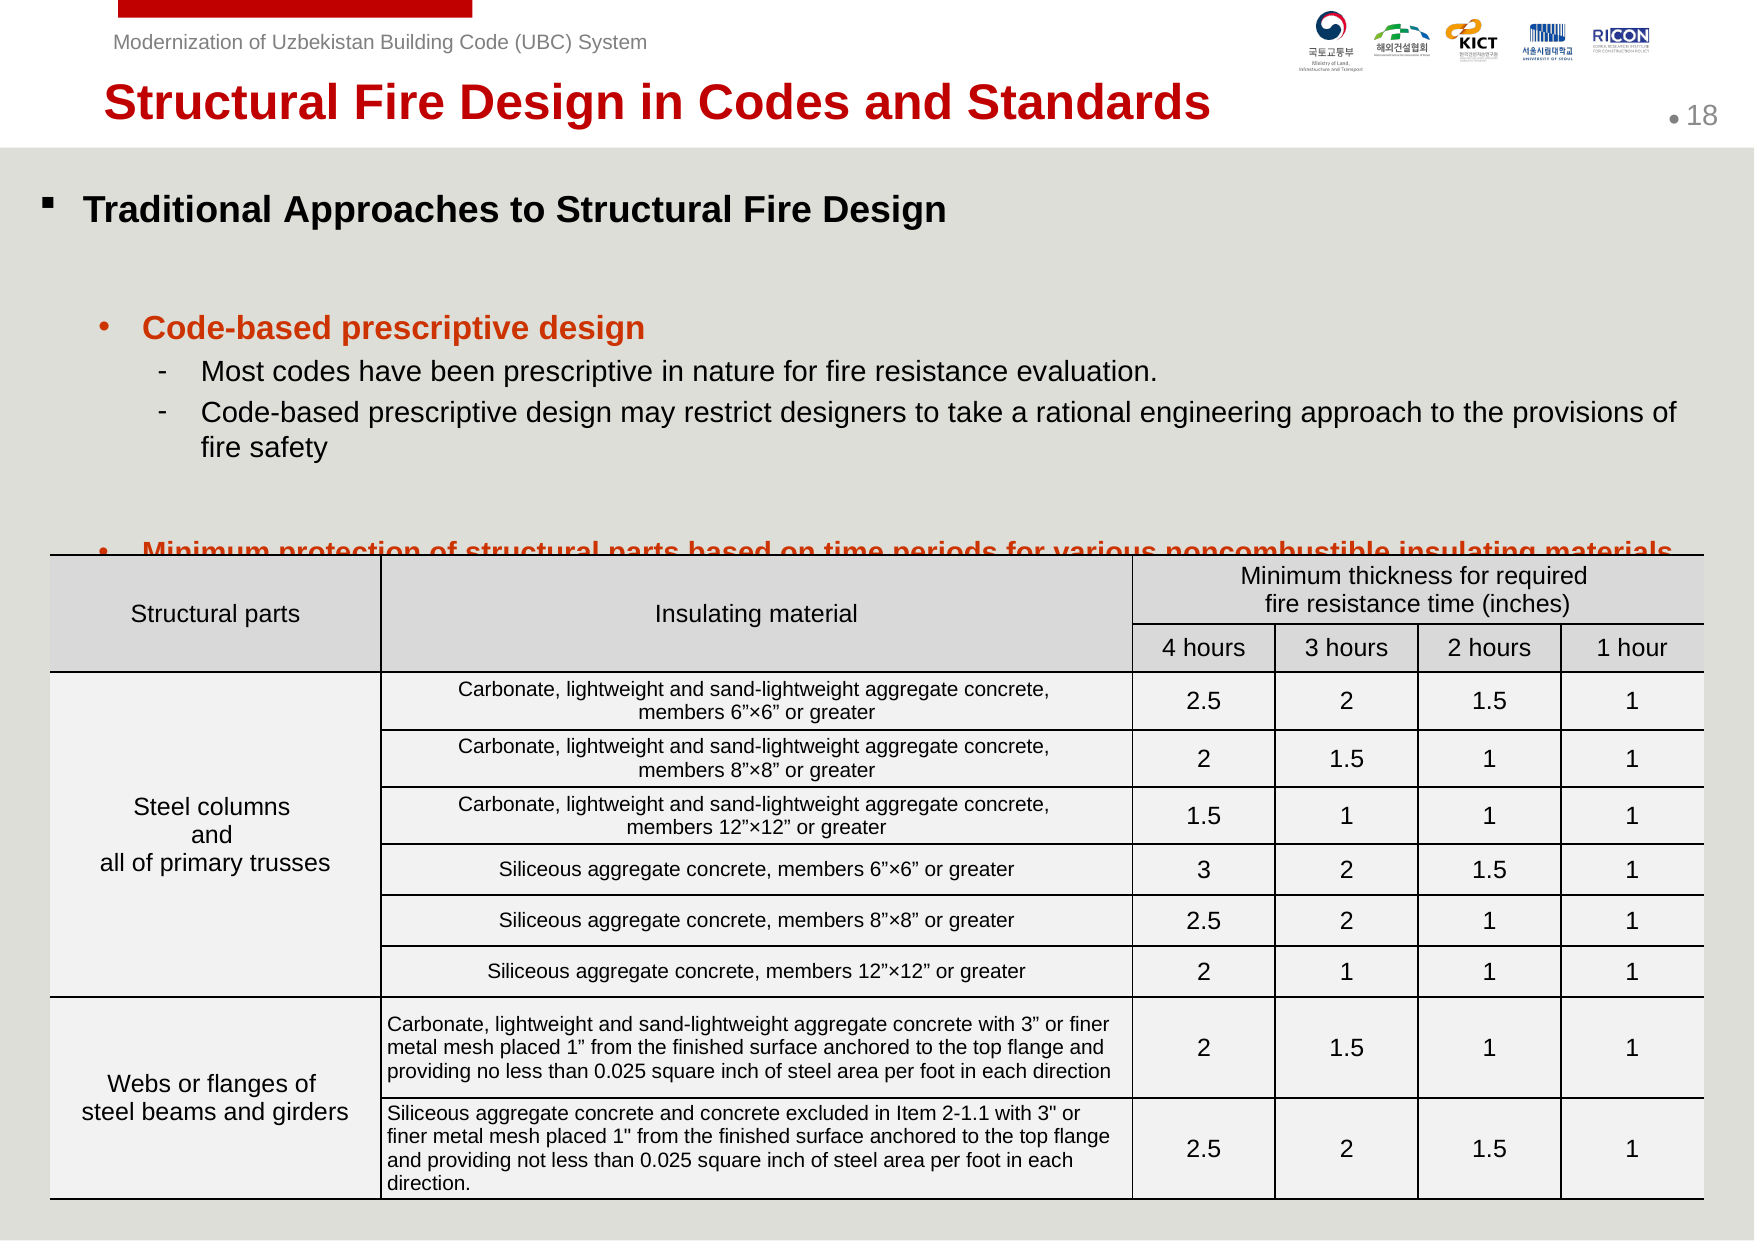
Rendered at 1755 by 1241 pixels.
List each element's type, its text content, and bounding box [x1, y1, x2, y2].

table_cell Siliceous aggregate concrete and concrete excluded in Item 2-1.1 with 3" or finer metal mesh placed 1" from the finished surface anchored to the top flange and providing not less than 0.025 square inch of steel area per foot in each direction. [382, 1099, 1132, 1198]
table_cell 1 [1562, 896, 1704, 945]
table_cell Siliceous aggregate concrete, members 6”×6” or greater [382, 845, 1132, 894]
list Traditional Approaches to Structural Fire Design Code-based prescriptive design Most codes have been prescriptive in nature for fire resistance evaluation. Code-based prescriptive design may restrict designers to take a rational engineering approach to the provisions of fire safety Minimum protection of structural parts based on time periods for various noncombustible insulating materials [22, 176, 1729, 591]
picture [1443, 15, 1503, 66]
table_cell 2 [1133, 998, 1274, 1097]
table_cell 1.5 [1419, 845, 1560, 894]
table_cell 2 [1133, 947, 1274, 996]
table_cell Carbonate, lightweight and sand-lightweight aggregate concrete with 3” or finer metal mesh placed 1” from the finished surface anchored to the top flange and providing no less than 0.025 square inch of steel area per foot in each direction [382, 998, 1132, 1097]
table_cell 1.5 [1276, 998, 1417, 1097]
list Structural Fire Design in Codes and Standards [82, 65, 1654, 133]
table_cell 1 hour [1562, 625, 1704, 671]
table_cell 1.5 [1419, 1099, 1560, 1198]
table_cell 1 [1562, 788, 1704, 843]
table_cell Carbonate, lightweight and sand-lightweight aggregate concrete, members 6”×6” or greater [382, 673, 1132, 729]
table_cell 1 [1276, 947, 1417, 996]
table_cell 1 [1562, 947, 1704, 996]
table_cell 1 [1562, 1099, 1704, 1198]
table_cell 2.5 [1133, 896, 1274, 945]
table_cell 1 [1419, 788, 1560, 843]
table_cell 2.5 [1133, 1099, 1274, 1198]
table_cell 2 [1276, 673, 1417, 729]
table_header Minimum thickness for required fire resistance time (inches) [1133, 556, 1704, 623]
table_header Structural parts [50, 556, 380, 671]
table_cell Steel columns and all of primary trusses [50, 673, 380, 996]
table_cell 1.5 [1276, 731, 1417, 786]
table_cell 2 [1276, 1099, 1417, 1198]
table_cell Carbonate, lightweight and sand-lightweight aggregate concrete, members 8”×8” or greater [382, 731, 1132, 786]
picture [1508, 10, 1687, 70]
table_cell 1 [1562, 673, 1704, 729]
table_cell 1.5 [1133, 788, 1274, 843]
table_cell 2 hours [1419, 625, 1560, 671]
table_cell 3 [1133, 845, 1274, 894]
picture [1296, 5, 1366, 69]
table_cell 1 [1562, 998, 1704, 1097]
table_cell 1.5 [1419, 673, 1560, 729]
table_cell Webs or flanges of steel beams and girders [50, 998, 380, 1198]
table_cell 2 [1133, 731, 1274, 786]
table_cell 2.5 [1133, 673, 1274, 729]
table_cell 1 [1419, 998, 1560, 1097]
table_header Insulating material [382, 556, 1132, 671]
table_cell 1 [1419, 947, 1560, 996]
picture [1372, 20, 1432, 61]
table_cell 2 [1276, 896, 1417, 945]
table_cell Carbonate, lightweight and sand-lightweight aggregate concrete, members 12”×12” or greater [382, 788, 1132, 843]
table_cell 1 [1562, 845, 1704, 894]
table_cell 3 hours [1276, 625, 1417, 671]
table_cell Siliceous aggregate concrete, members 8”×8” or greater [382, 896, 1132, 945]
table_cell 4 hours [1133, 625, 1274, 671]
table_cell 1 [1419, 731, 1560, 786]
table_cell 2 [1276, 845, 1417, 894]
table_cell 1 [1276, 788, 1417, 843]
table_cell 1 [1419, 896, 1560, 945]
table_cell Siliceous aggregate concrete, members 12”×12” or greater [382, 947, 1132, 996]
table_cell 1 [1562, 731, 1704, 786]
